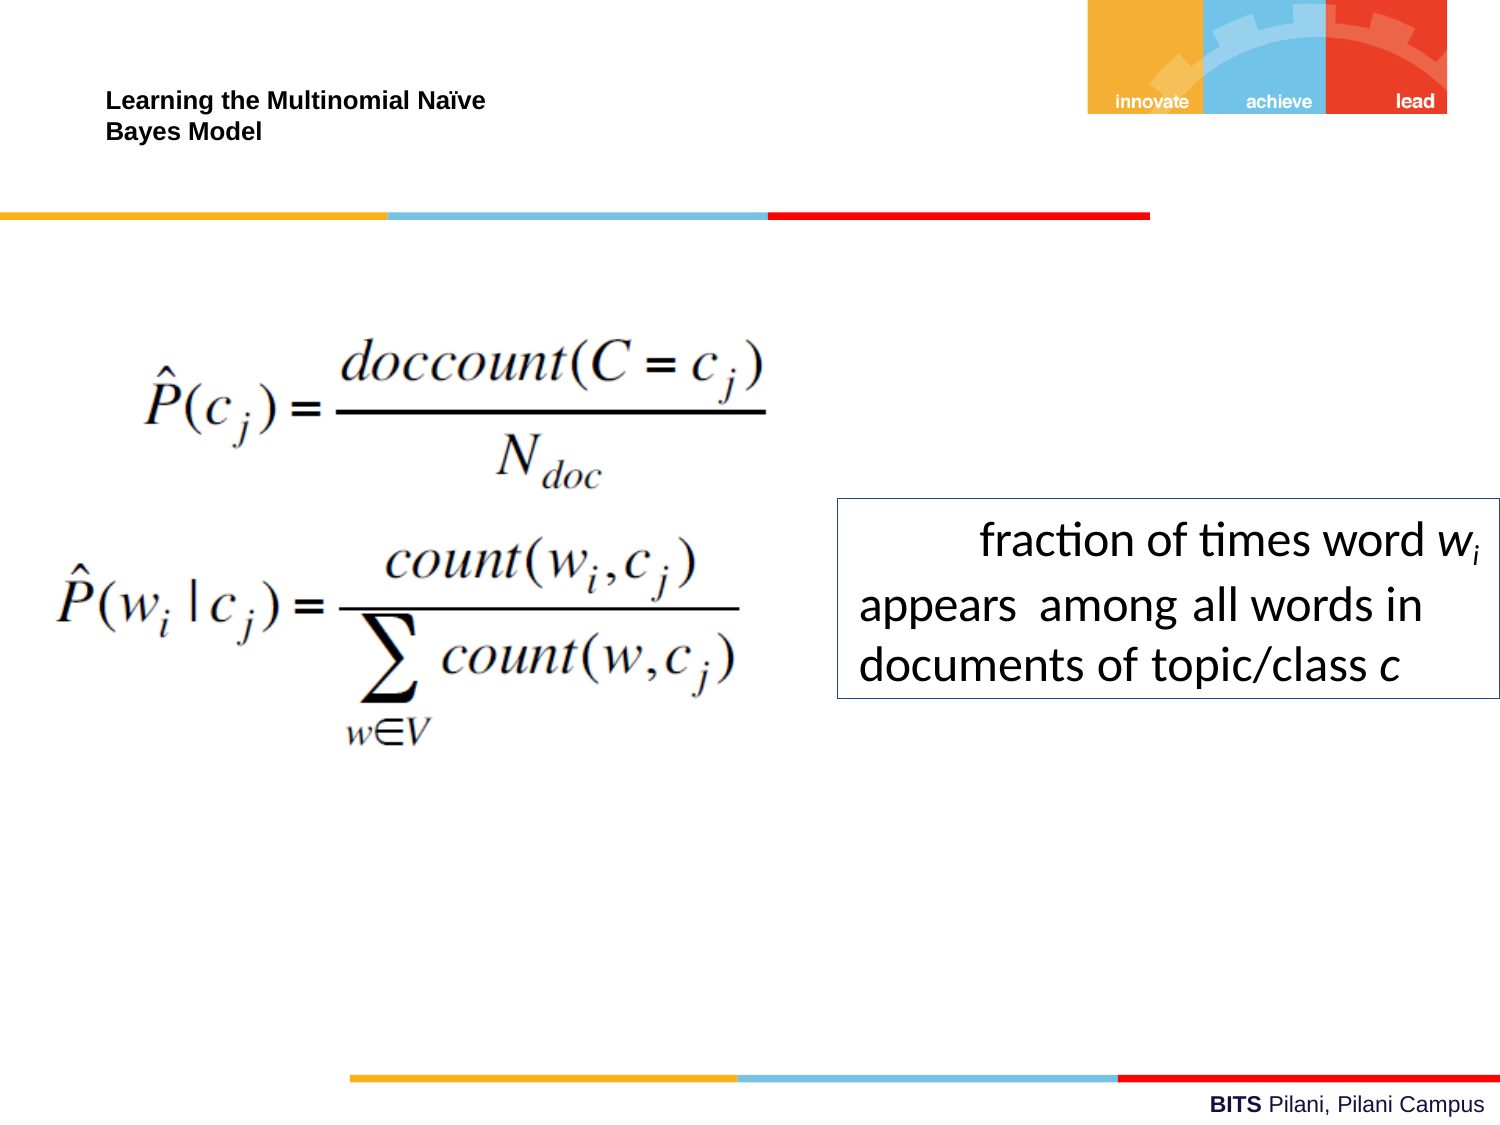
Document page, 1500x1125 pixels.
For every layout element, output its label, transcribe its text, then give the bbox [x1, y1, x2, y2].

title Learning the Multinomial Naïve Bayes Model [64, 45, 1500, 185]
picture [0, 316, 810, 758]
picture [1087, 0, 1448, 45]
text_box fraction of times word wi appears among all words in documents of topic/class c [837, 498, 1500, 699]
